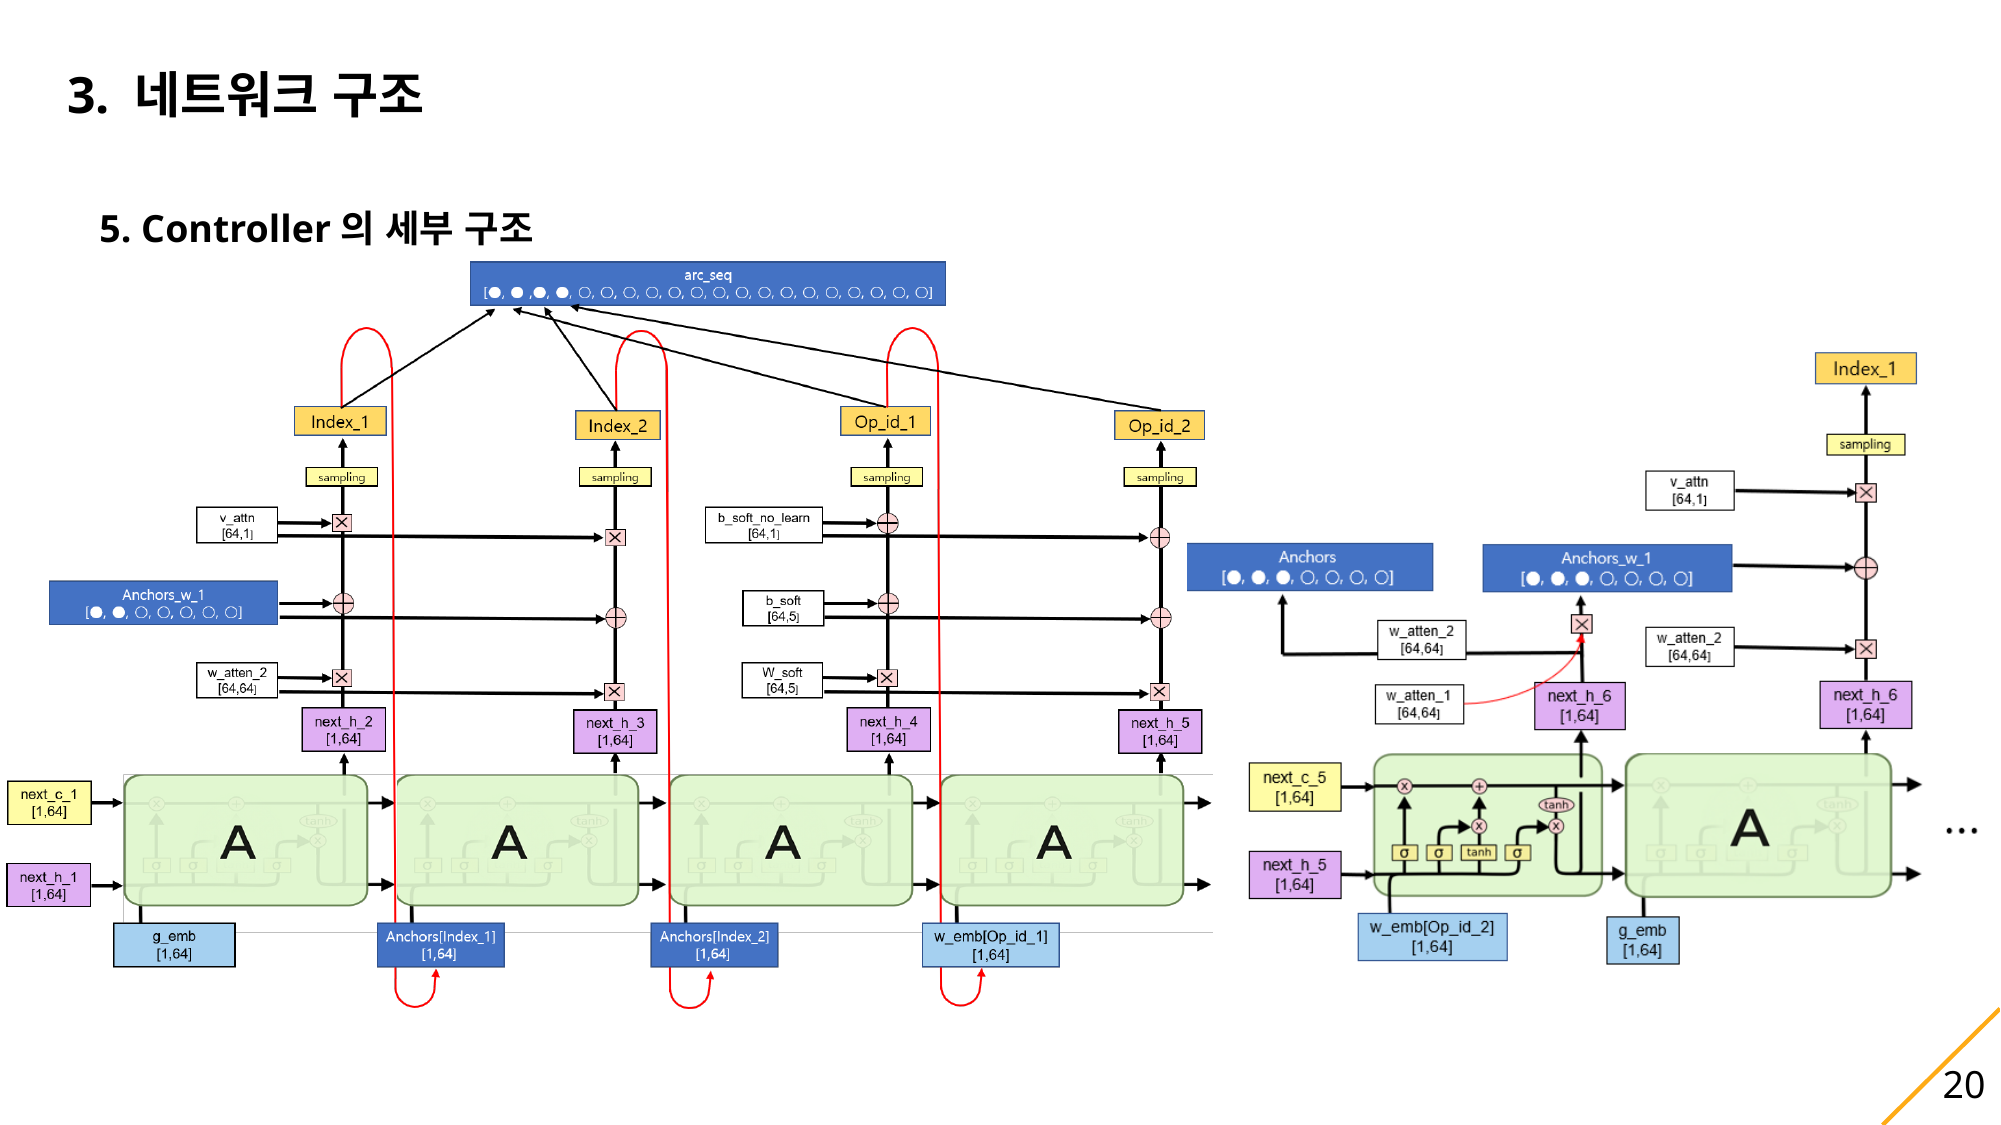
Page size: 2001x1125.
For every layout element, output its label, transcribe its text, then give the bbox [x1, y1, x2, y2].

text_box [1882, 1008, 2000, 1125]
text_box 5. Controller의 세부 구조 [84, 174, 1990, 258]
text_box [6, 261, 1995, 1009]
text_box 3. 네트워크 구조 [52, 56, 1810, 131]
